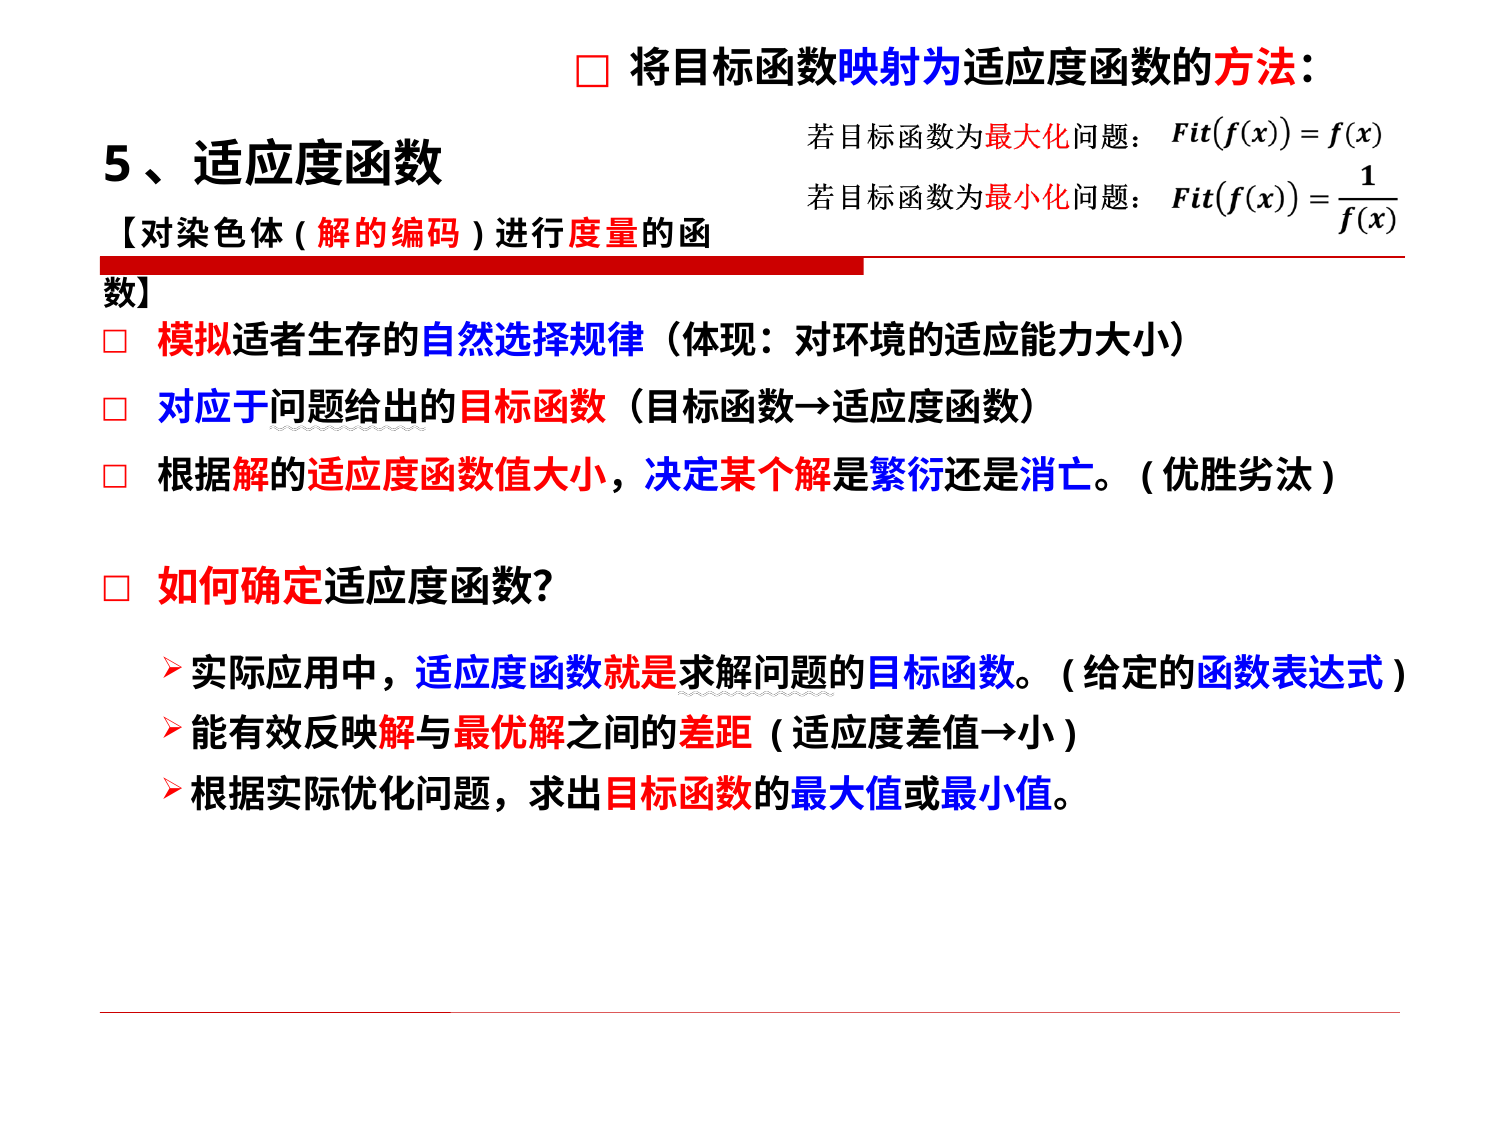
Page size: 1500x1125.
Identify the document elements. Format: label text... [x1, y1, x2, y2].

text_box 模拟适者生存的自然选择规律（体现：对环境的适应能力大小） 对应于问题给出的目标函数（目标函数→适应度函数） 根据解的适应度函数值大小，决定某个解是繁衍还是消亡。(优胜劣汰) [100, 293, 1447, 496]
text_box 如何确定适应度函数？ [100, 559, 585, 610]
text_box 实际应用中，适应度函数就是求解问题的目标函数。(给定的函数表达式) 能有效反映解与最优解之间的差距 (适应度差值→小) 根据实际优化问题，求出目标函数的最大值或最小值。 [160, 633, 1424, 815]
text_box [572, 40, 1435, 236]
text_box 5、适应度函数 【对染色体(解的编码)进行度量的函数】 [103, 131, 712, 293]
